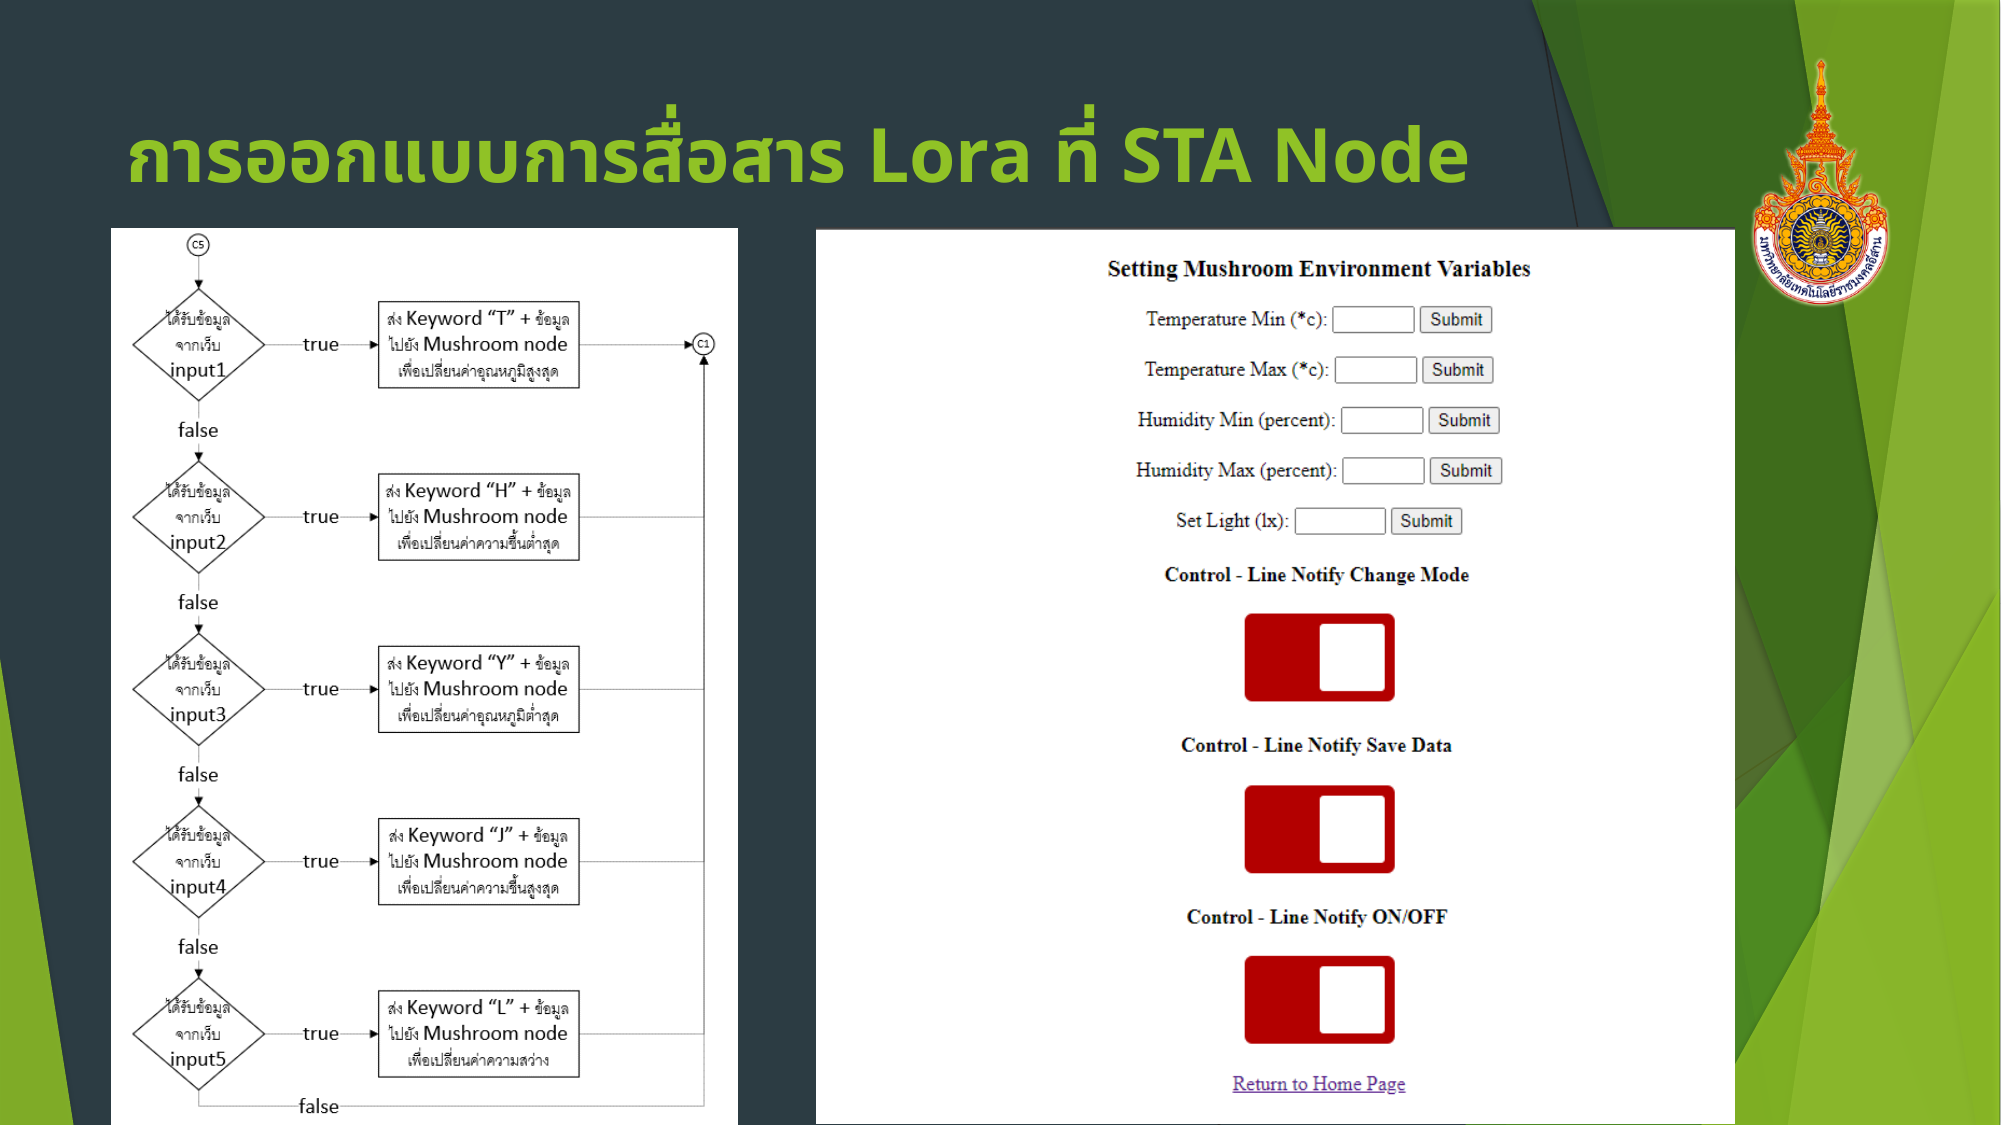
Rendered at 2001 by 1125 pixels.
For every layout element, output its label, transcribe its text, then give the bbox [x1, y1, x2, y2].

picture [815, 226, 1736, 1124]
title การออกแบบการสื่อสาร Lora ที่ STA Node [111, 99, 1522, 317]
picture [1748, 47, 1892, 315]
picture [110, 228, 738, 1125]
